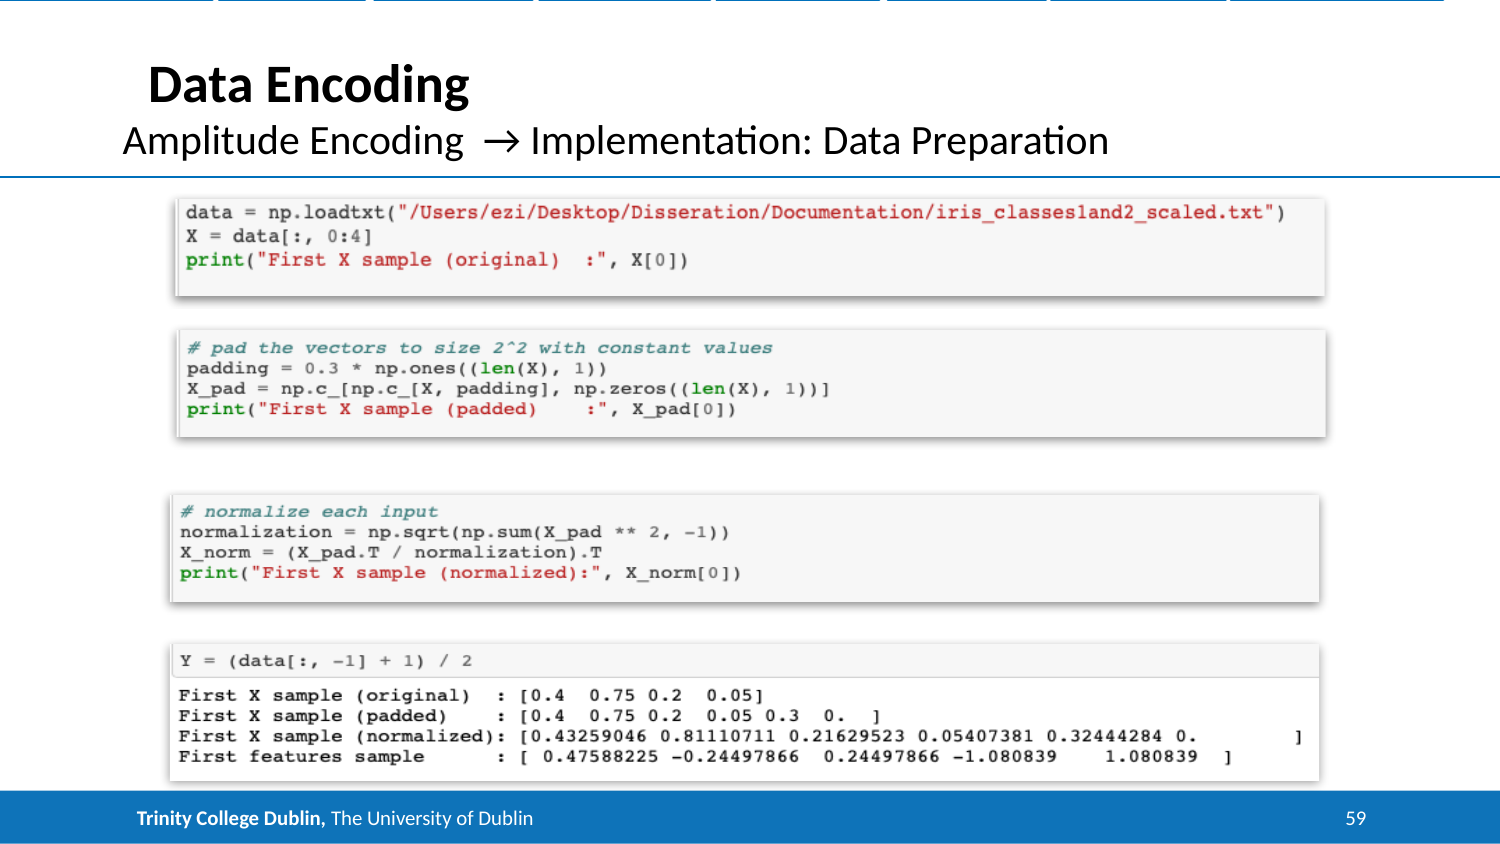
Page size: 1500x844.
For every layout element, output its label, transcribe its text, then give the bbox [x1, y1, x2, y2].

list Amplitude Encoding → Implementation: Data Preparation [122, 112, 1367, 164]
picture [169, 644, 1320, 782]
picture [169, 495, 1320, 603]
picture [176, 330, 1326, 437]
title Data Encoding [135, 44, 1367, 112]
picture [175, 199, 1325, 297]
